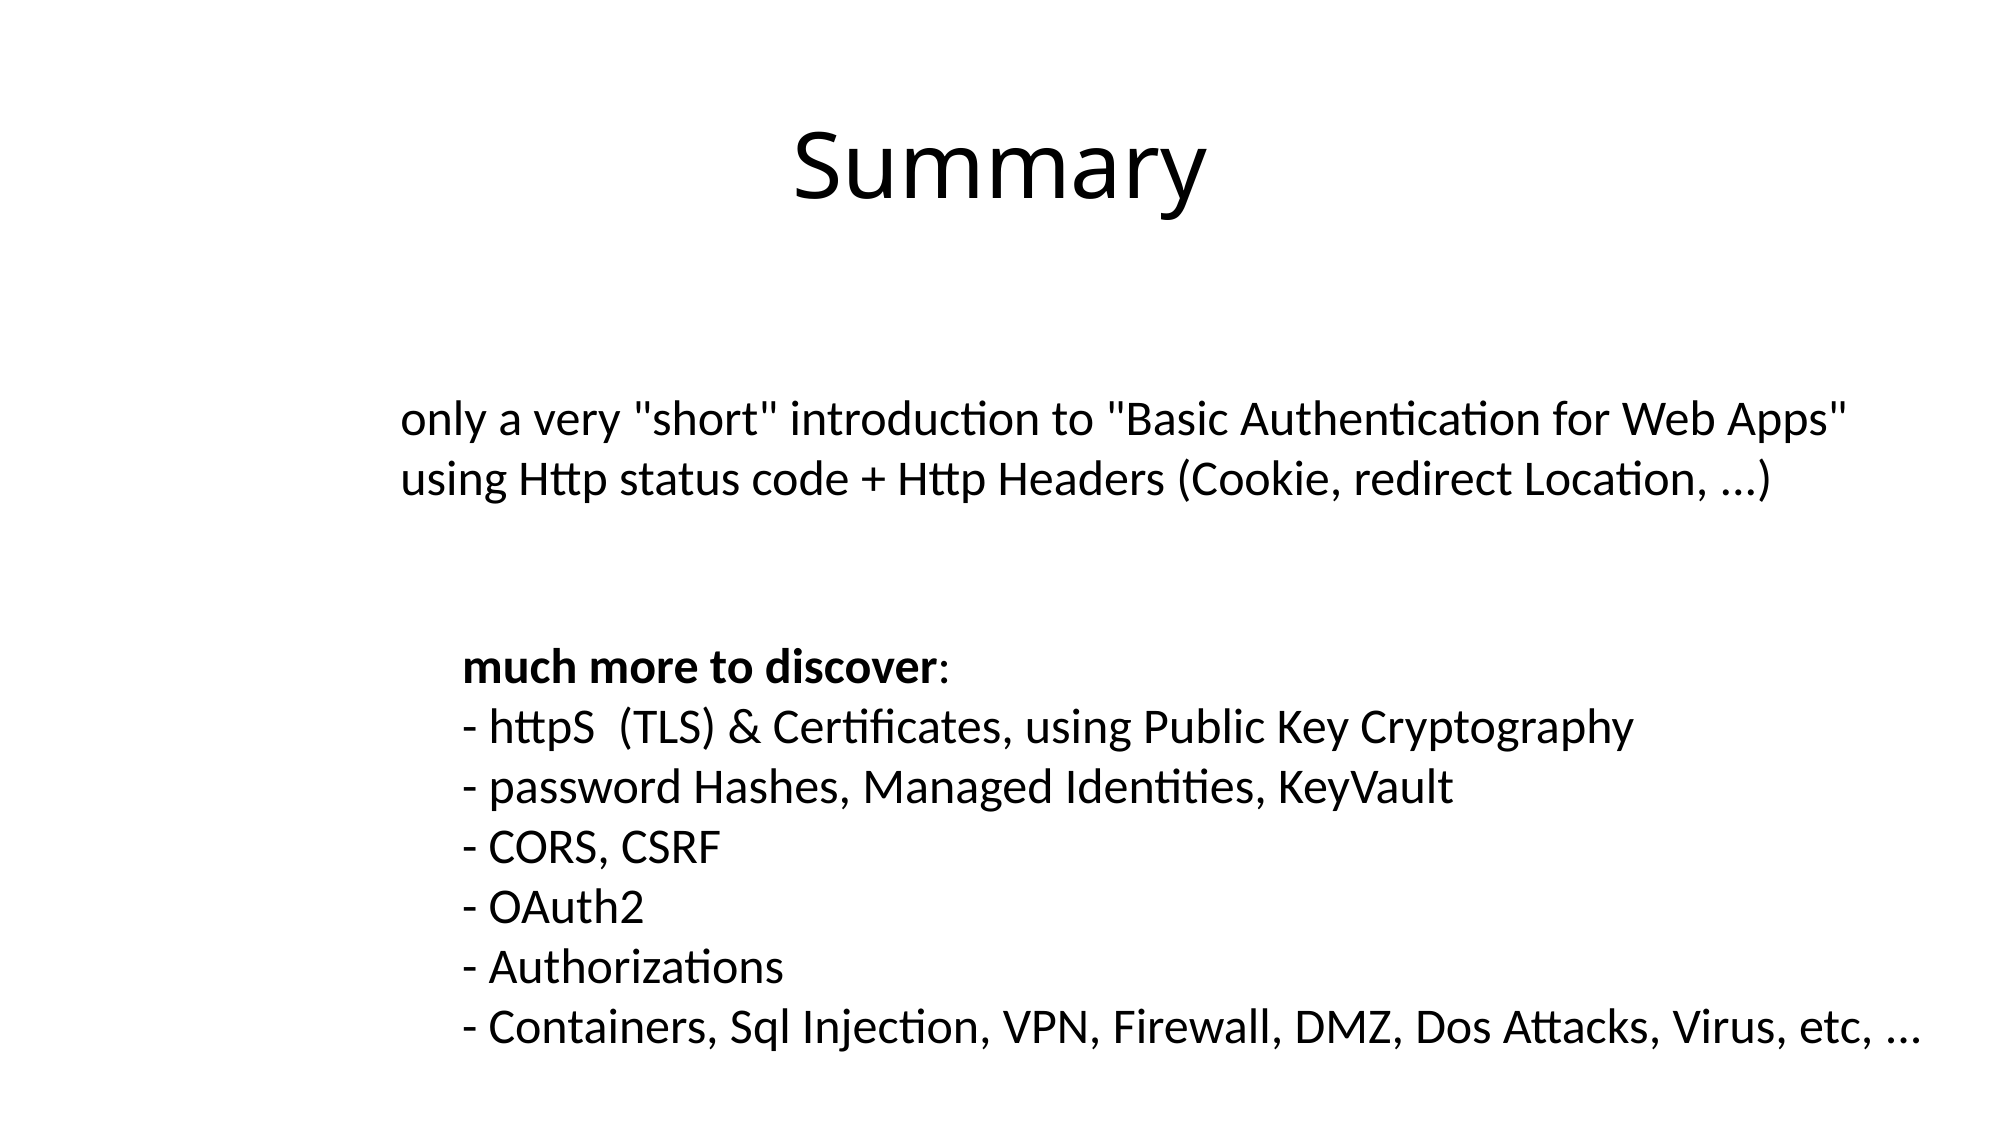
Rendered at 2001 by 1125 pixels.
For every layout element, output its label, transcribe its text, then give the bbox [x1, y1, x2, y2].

title Summary [137, 59, 1863, 278]
text_box much more to discover: - httpS (TLS) & Certificates, using Public Key Cryptography - password Hashes, Managed Identities, KeyVault - CORS, CSRF - OAuth2 - Authorizations - Containers, Sql Injection, VPN, Firewall, DMZ, Dos Attacks, Virus, etc, ... [447, 625, 1938, 1061]
text_box only a very "short" introduction to "Basic Authentication for Web Apps" using Http status code + Http Headers (Cookie, redirect Location, ...) [385, 377, 1864, 513]
